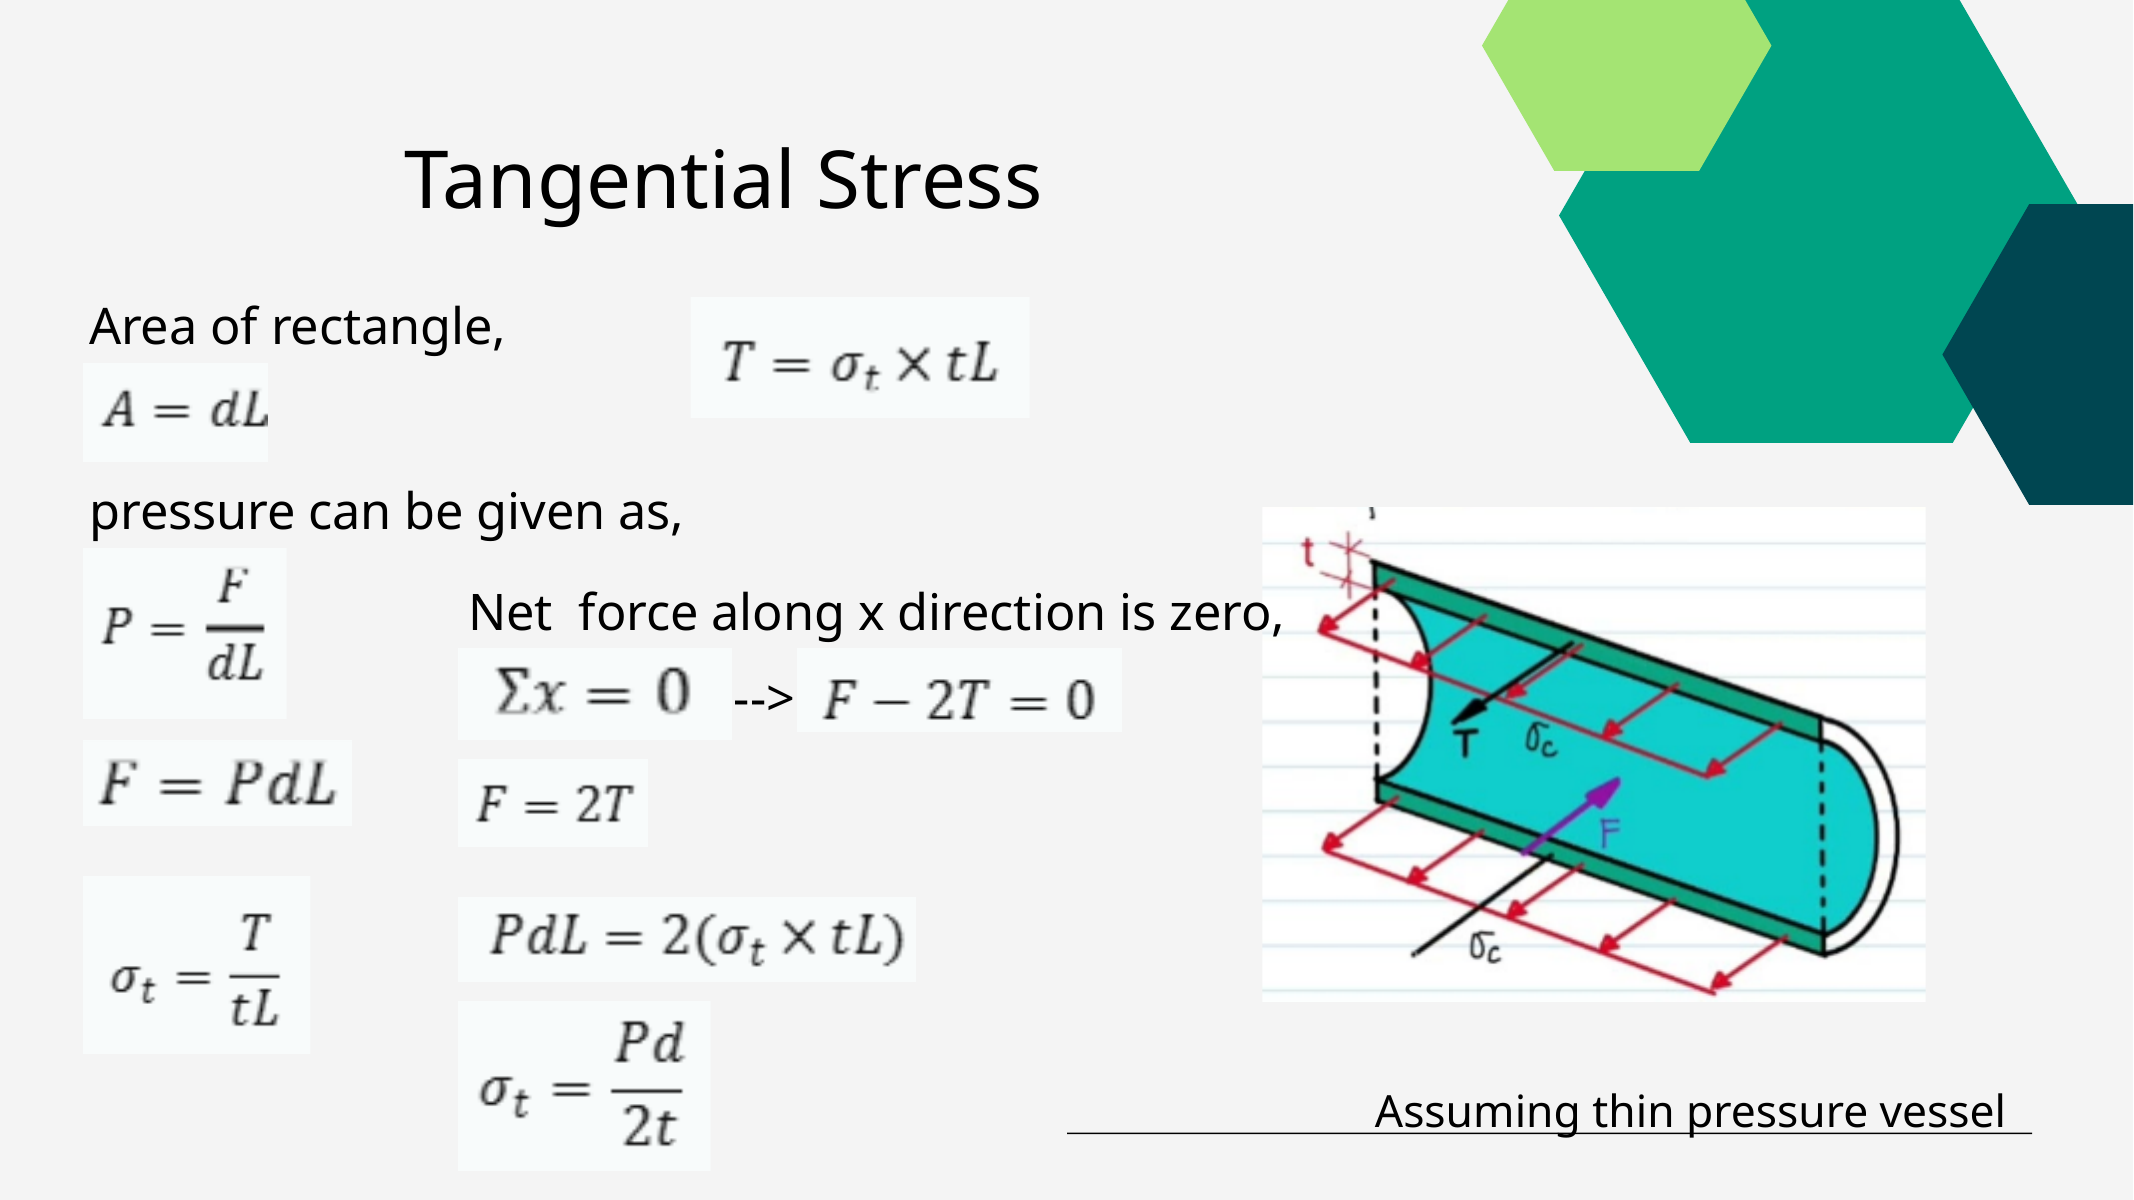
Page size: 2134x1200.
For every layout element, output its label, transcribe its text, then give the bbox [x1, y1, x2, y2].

text_box Tangential Stress [391, 112, 1057, 225]
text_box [1558, 0, 2085, 444]
text_box [82, 548, 287, 719]
text_box [458, 897, 917, 982]
text_box [458, 648, 733, 740]
text_box [83, 363, 268, 462]
text_box [1262, 507, 1926, 1002]
text_box [458, 759, 648, 847]
text_box [797, 648, 1122, 732]
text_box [1942, 203, 2134, 506]
text_box [82, 740, 352, 827]
text_box Assuming thin pressure vessel [1368, 1074, 2014, 1137]
text_box [458, 1001, 711, 1171]
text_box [1481, 0, 1772, 172]
text_box [690, 297, 1030, 418]
text_box pressure can be given as, [82, 468, 691, 540]
text_box Net force along x direction is zero, [458, 569, 1296, 641]
text_box --> [732, 656, 798, 727]
text_box [82, 876, 311, 1054]
text_box Area of rectangle, [83, 284, 513, 355]
